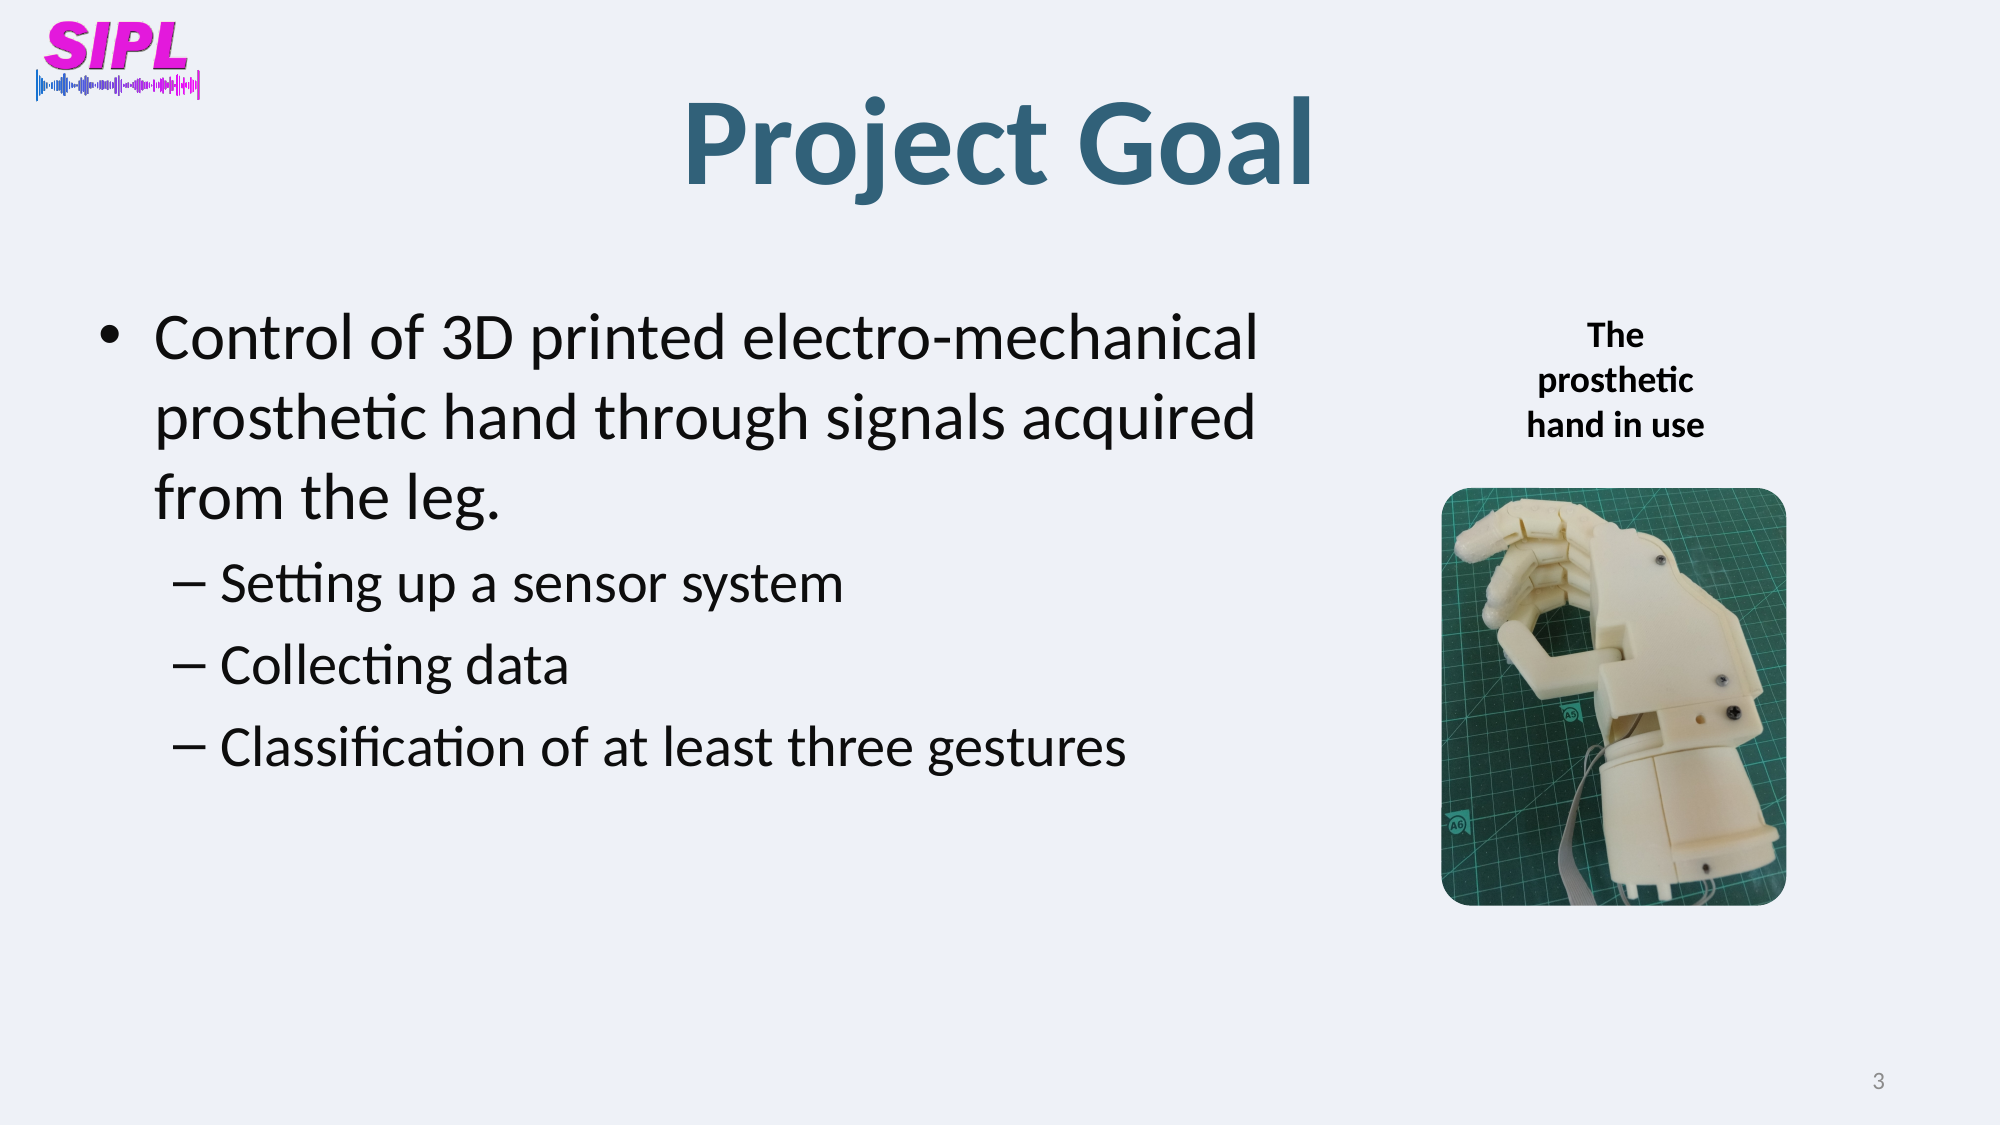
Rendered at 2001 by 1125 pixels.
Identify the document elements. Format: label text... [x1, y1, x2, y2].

picture [24, 15, 206, 104]
text_box The prosthetic hand in use [1505, 302, 1727, 453]
title Project Goal [99, 41, 1900, 229]
slide_number 3 [1433, 1050, 1900, 1110]
list Control of 3D printed electro-mechanical prosthetic hand through signals acquired from the leg. Setting up a sensor system Collecting data Classification of at least three gestures [83, 285, 1385, 997]
picture [1441, 487, 1787, 906]
